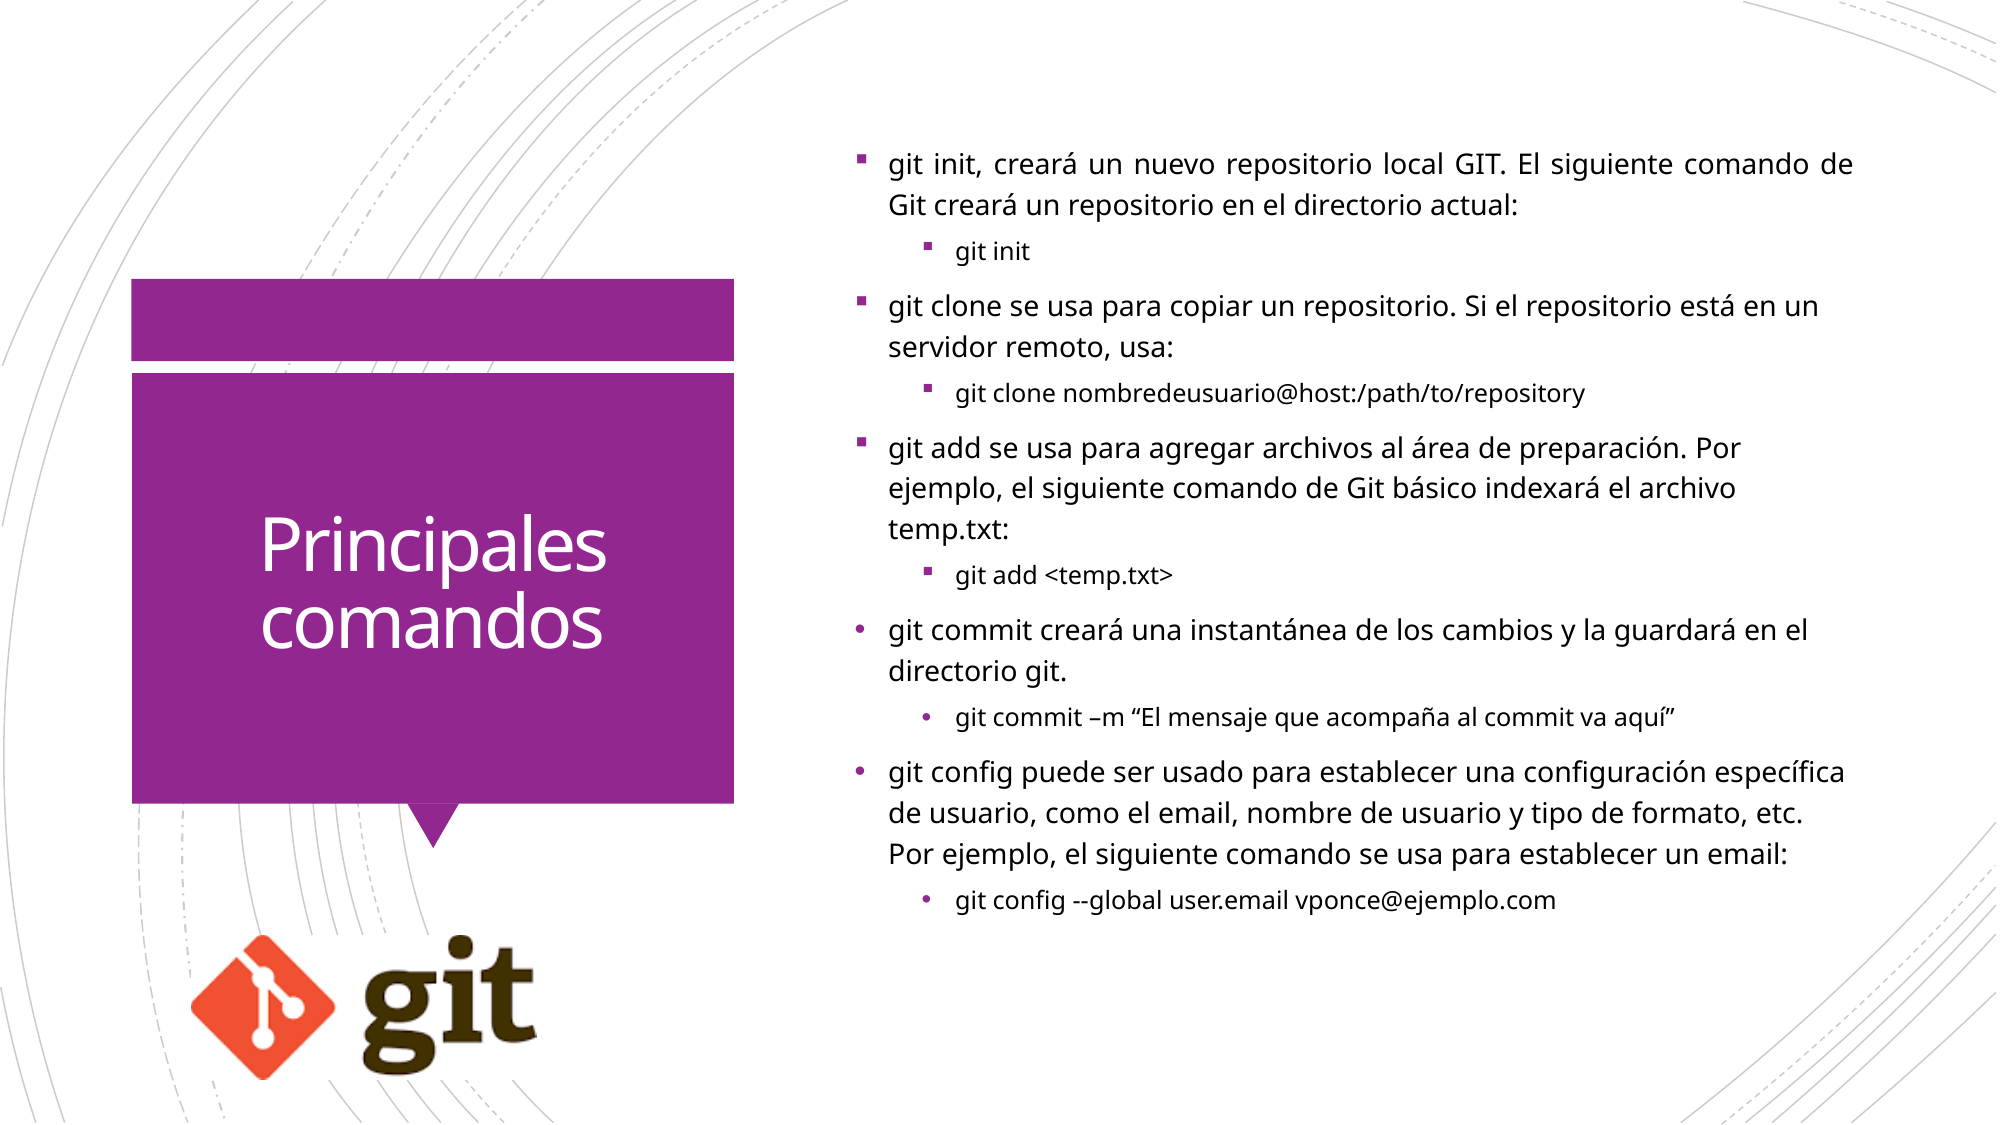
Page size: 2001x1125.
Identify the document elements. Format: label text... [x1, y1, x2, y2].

list git init, creará un nuevo repositorio local GIT. El siguiente comando de Git creará un repositorio en el directorio actual: git init git clone se usa para copiar un repositorio. Si el repositorio está en un servidor remoto, usa: git clone nombredeusuario@host:/path/to/repository git add se usa para agregar archivos al área de preparación. Por ejemplo, el siguiente comando de Git básico indexará el archivo temp.txt: git add <temp.txt> git commit creará una instantánea de los cambios y la guardará en el directorio git. git commit –m “El mensaje que acompaña al commit va aquí” git config puede ser usado para establecer una configuración específica de usuario, como el email, nombre de usuario y tipo de formato, etc. Por ejemplo, el siguiente comando se usa para establecer un email: git config --global user.email vponce@ejemplo.com [839, 131, 1871, 993]
picture [191, 935, 538, 1080]
title Principales comandos [145, 385, 720, 789]
